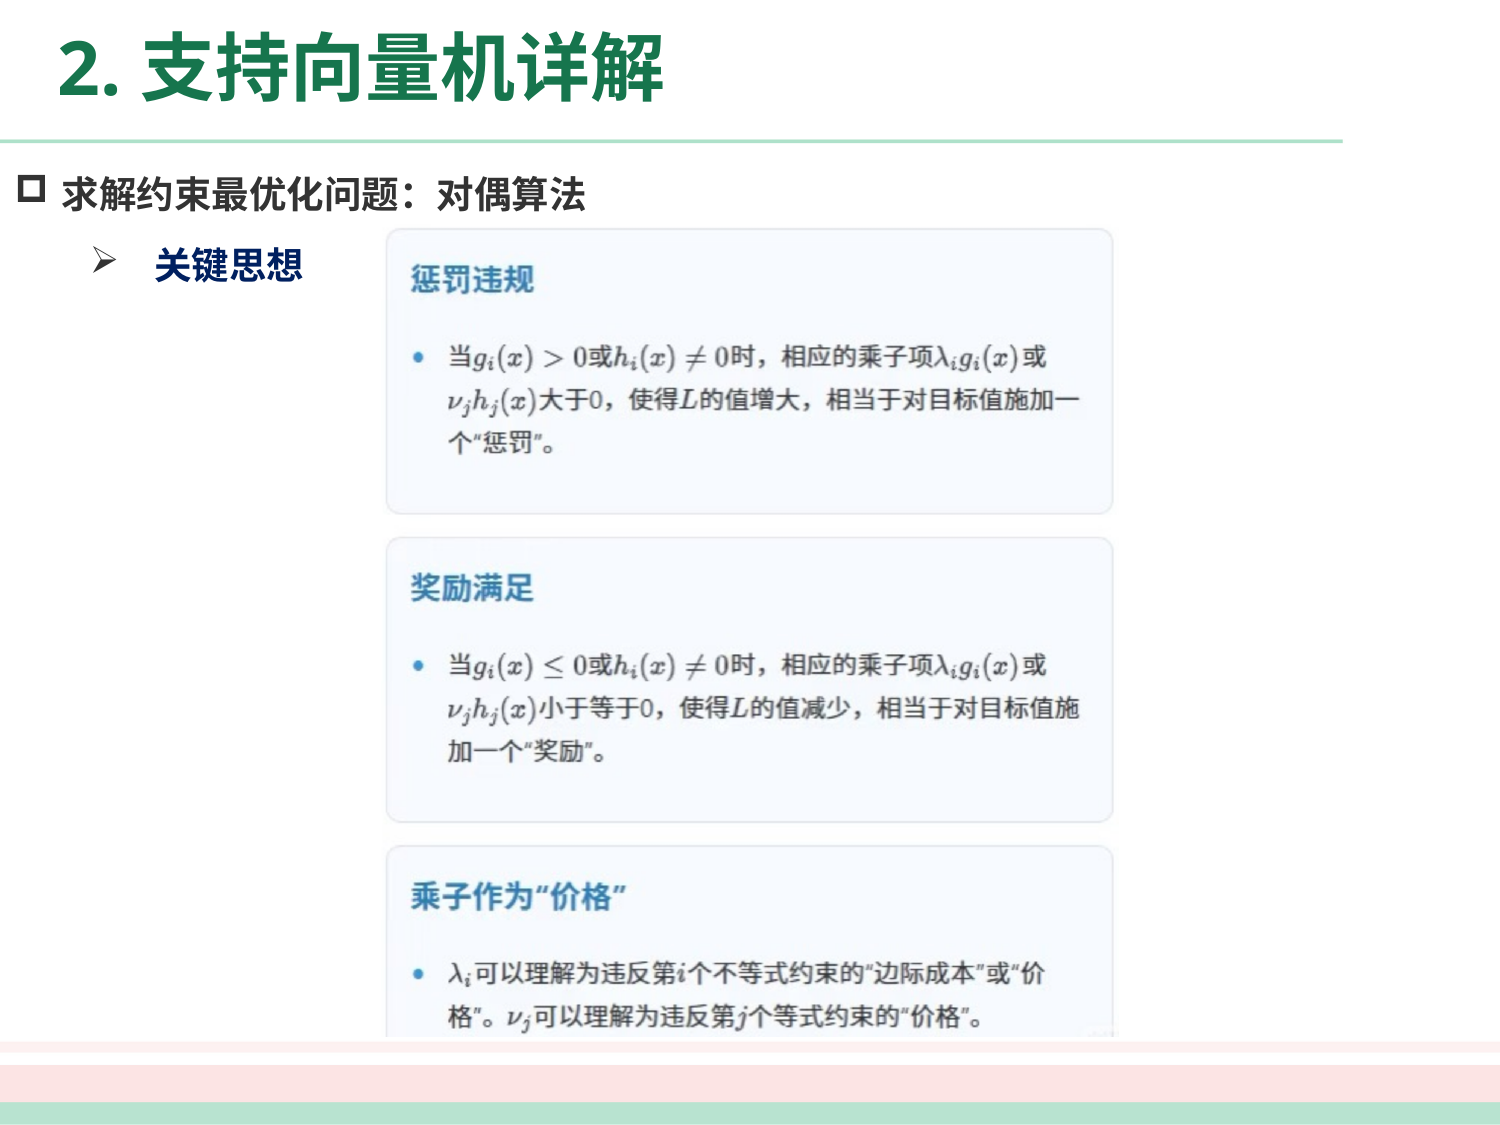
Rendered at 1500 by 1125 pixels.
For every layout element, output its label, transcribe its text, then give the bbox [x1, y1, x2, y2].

title 2.支持向量机详解 [42, 7, 1337, 135]
picture [0, 0, 1500, 1125]
text_box 求解约束最优化问题：对偶算法 关键思想 [0, 150, 1337, 295]
